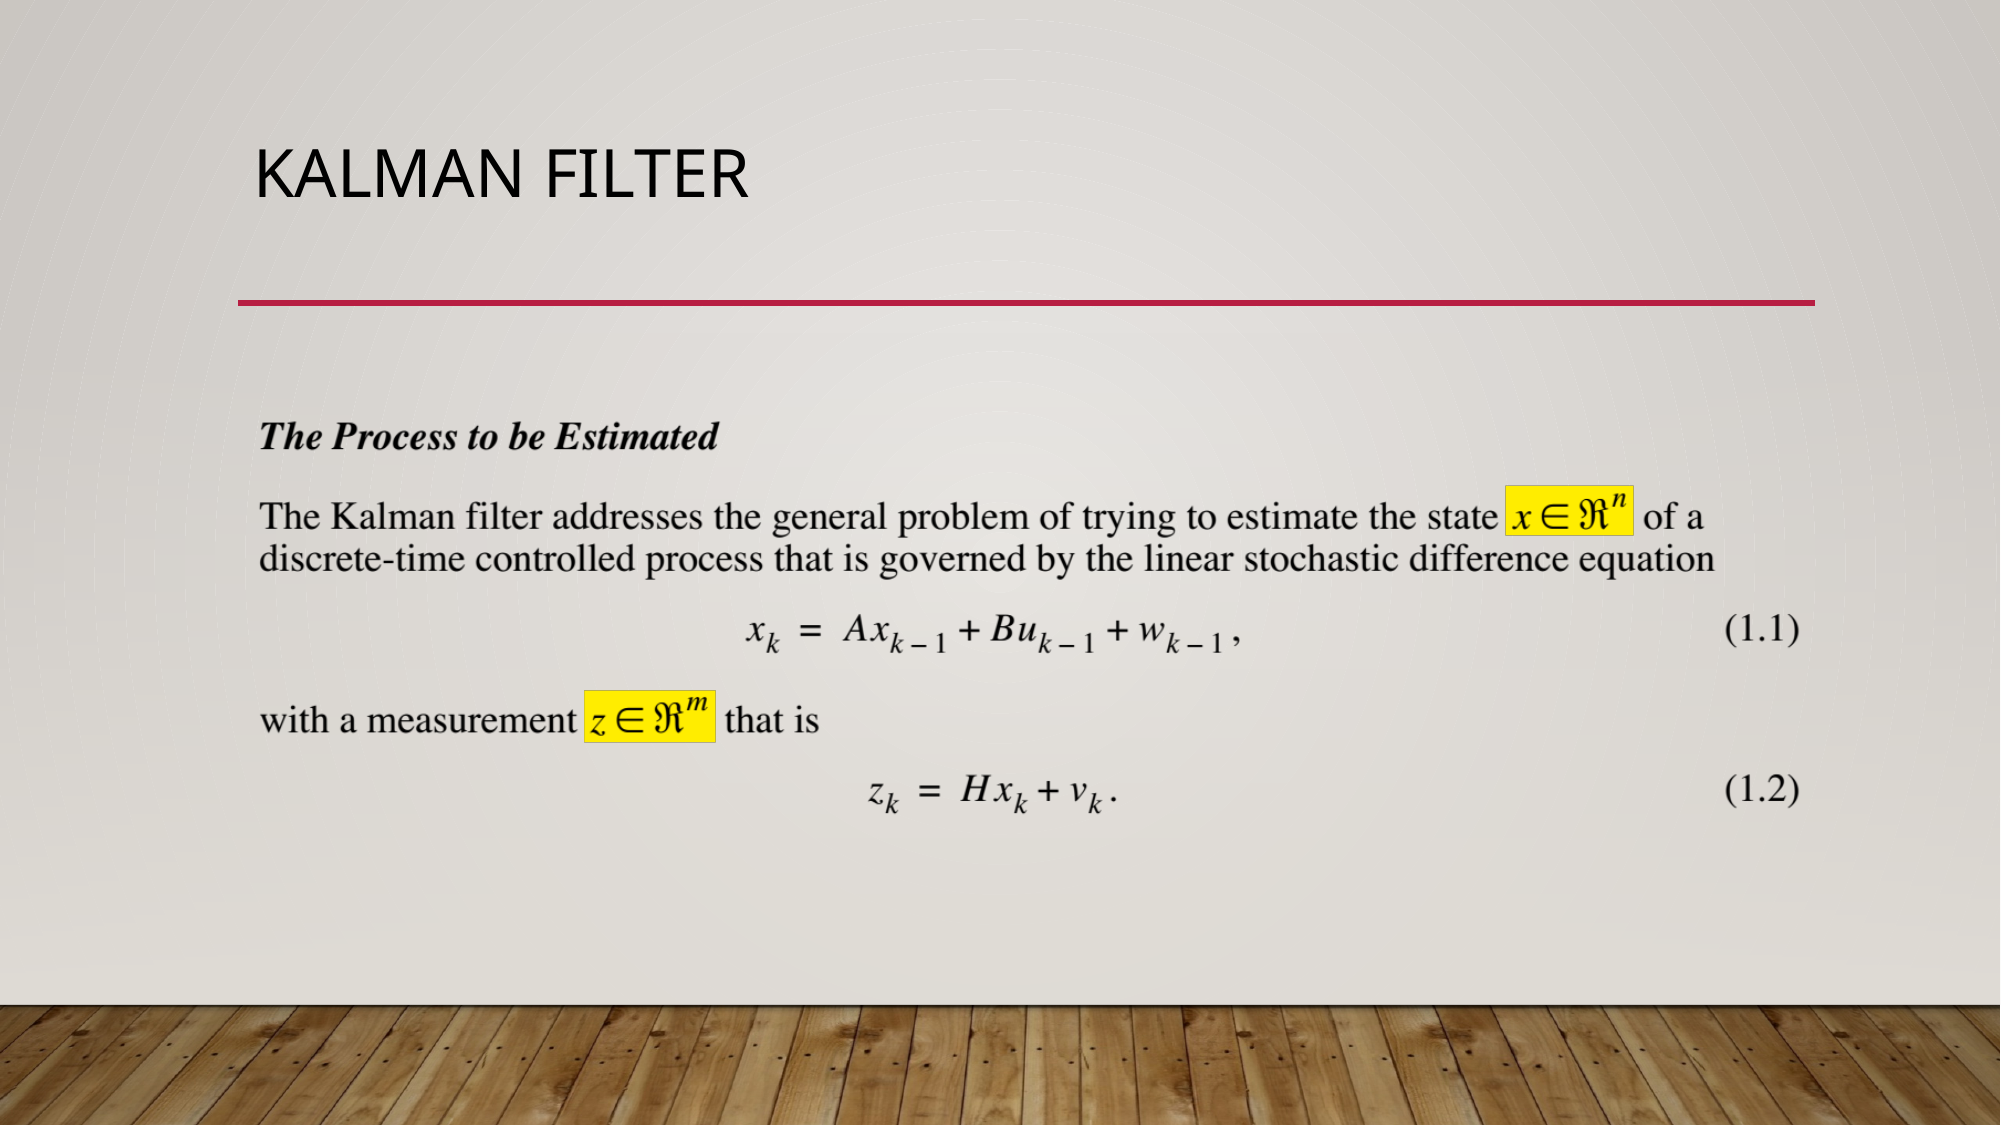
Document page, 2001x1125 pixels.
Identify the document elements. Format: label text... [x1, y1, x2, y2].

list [237, 395, 1814, 833]
title Kalman filter [238, 131, 1814, 305]
picture [0, 1005, 2000, 1125]
